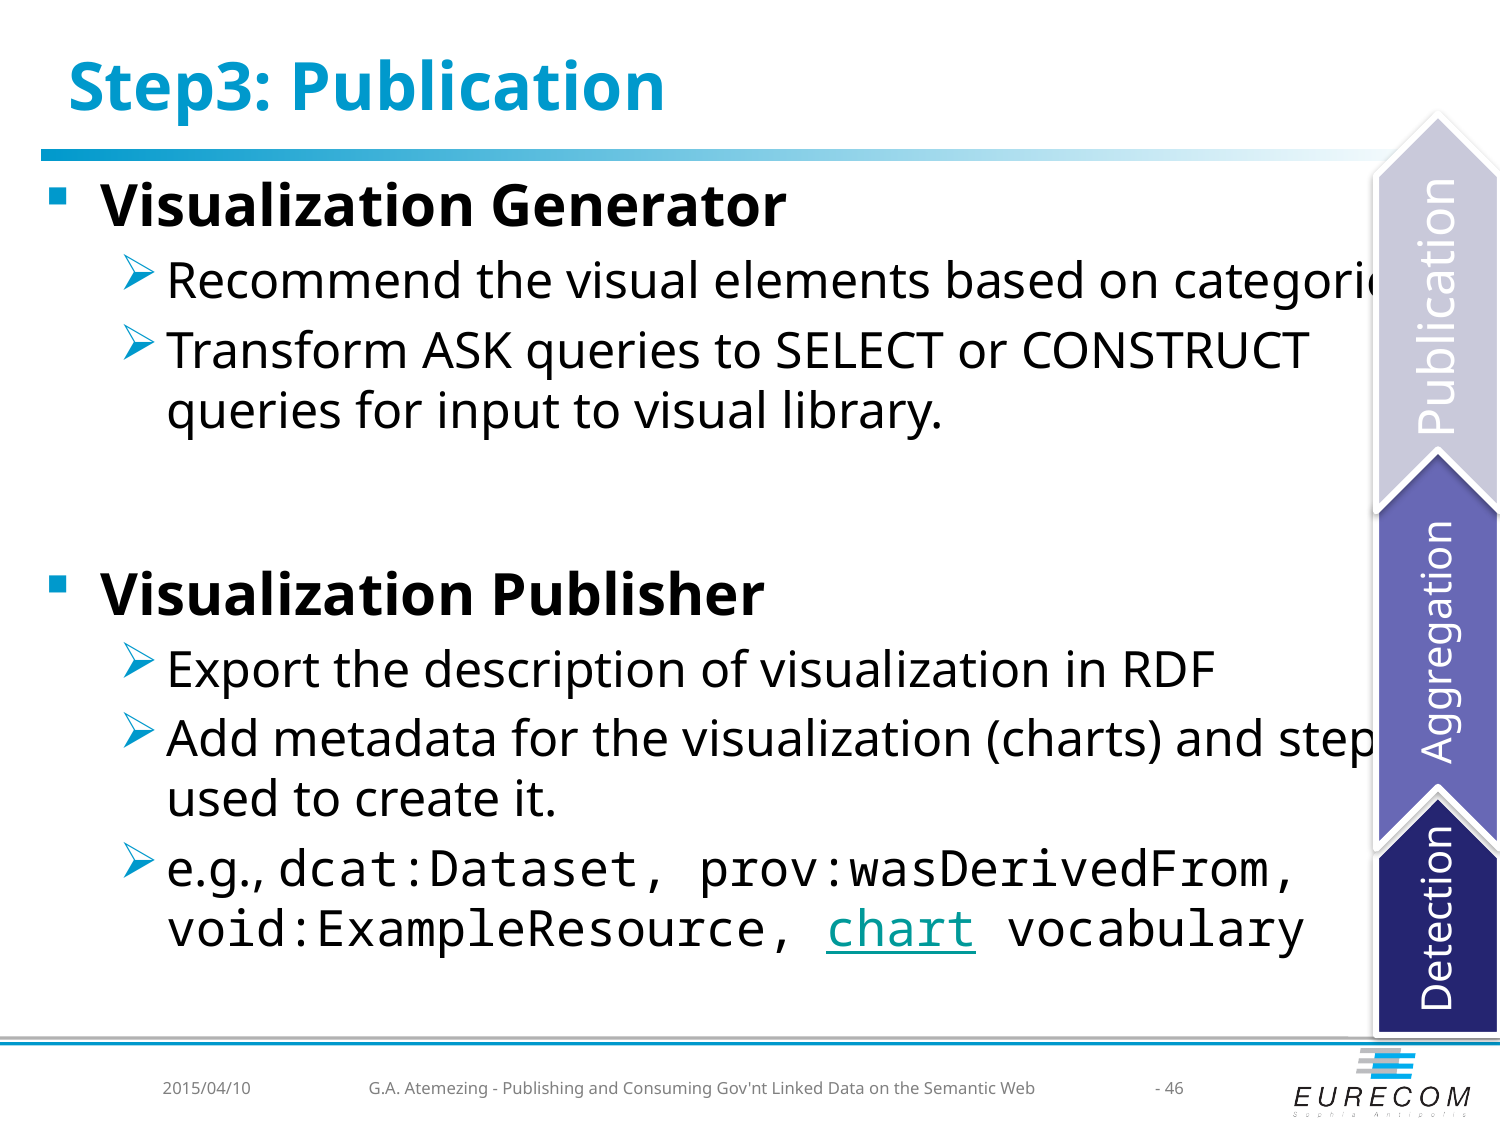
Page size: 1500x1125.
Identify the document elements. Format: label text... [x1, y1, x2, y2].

footer G.A. Atemezing - Publishing and Consuming Gov'nt Linked Data on the Semantic Web [336, 1070, 1069, 1107]
title Step3: Publication [52, 30, 1460, 138]
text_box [1238, 250, 1500, 375]
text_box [1317, 852, 1500, 978]
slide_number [147, 1070, 325, 1103]
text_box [1236, 584, 1500, 710]
slide_number - 46 [1080, 1070, 1200, 1103]
picture [1293, 1048, 1477, 1118]
list Visualization Generator Recommend the visual elements based on categories Transform ASK queries to SELECT or CONSTRUCT queries for input to visual library. Visualization Publisher Export the description of visualization in RDF Add metadata for the visualization (charts) and steps used to create it. e.g., dcat:Dataset, prov:wasDerivedFrom, void:ExampleResource, chart vocabulary [29, 160, 1384, 1000]
